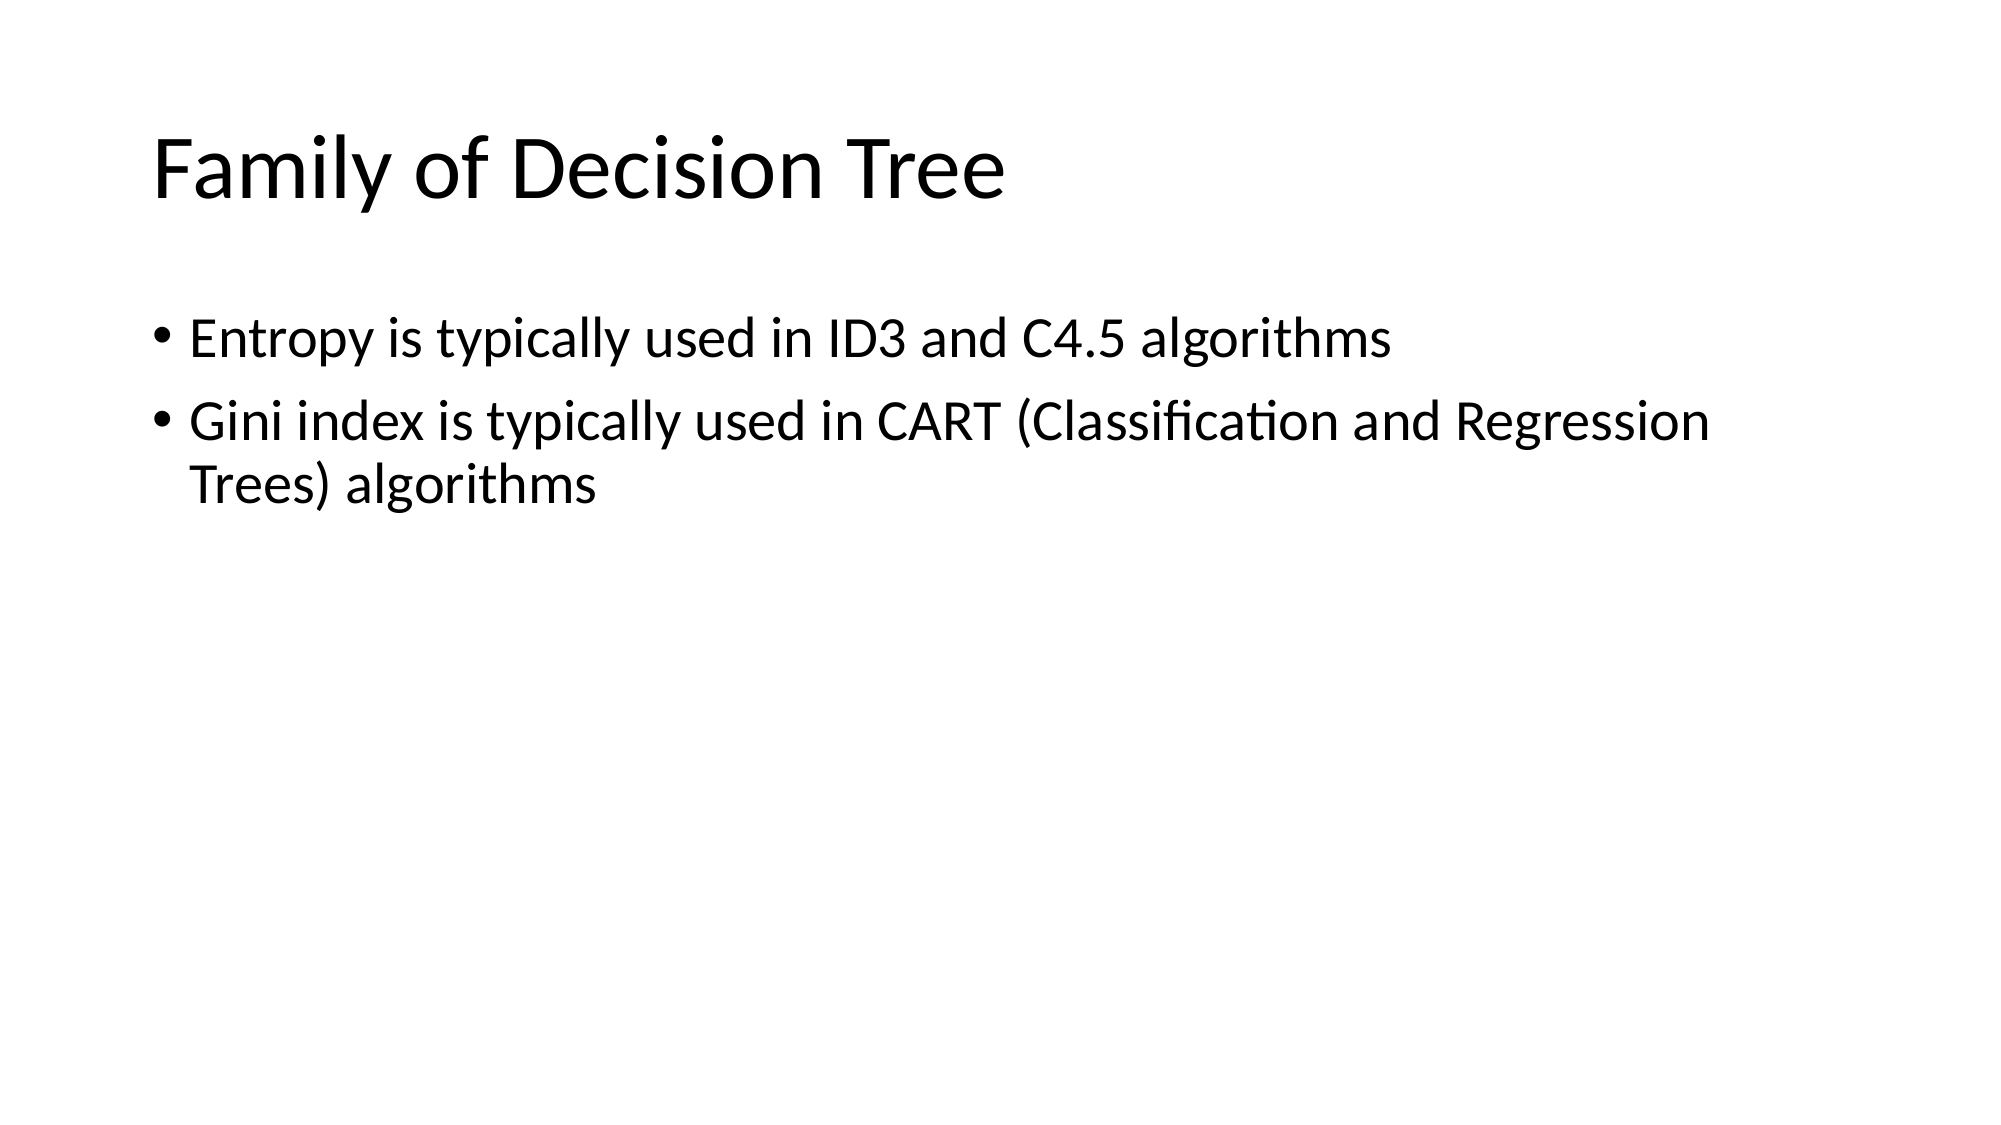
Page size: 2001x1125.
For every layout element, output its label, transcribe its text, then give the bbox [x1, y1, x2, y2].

list Entropy is typically used in ID3 and C4.5 algorithms Gini index is typically used in CART (Classification and Regression Trees) algorithms [137, 299, 1863, 1014]
title Family of Decision Tree [137, 59, 1863, 278]
